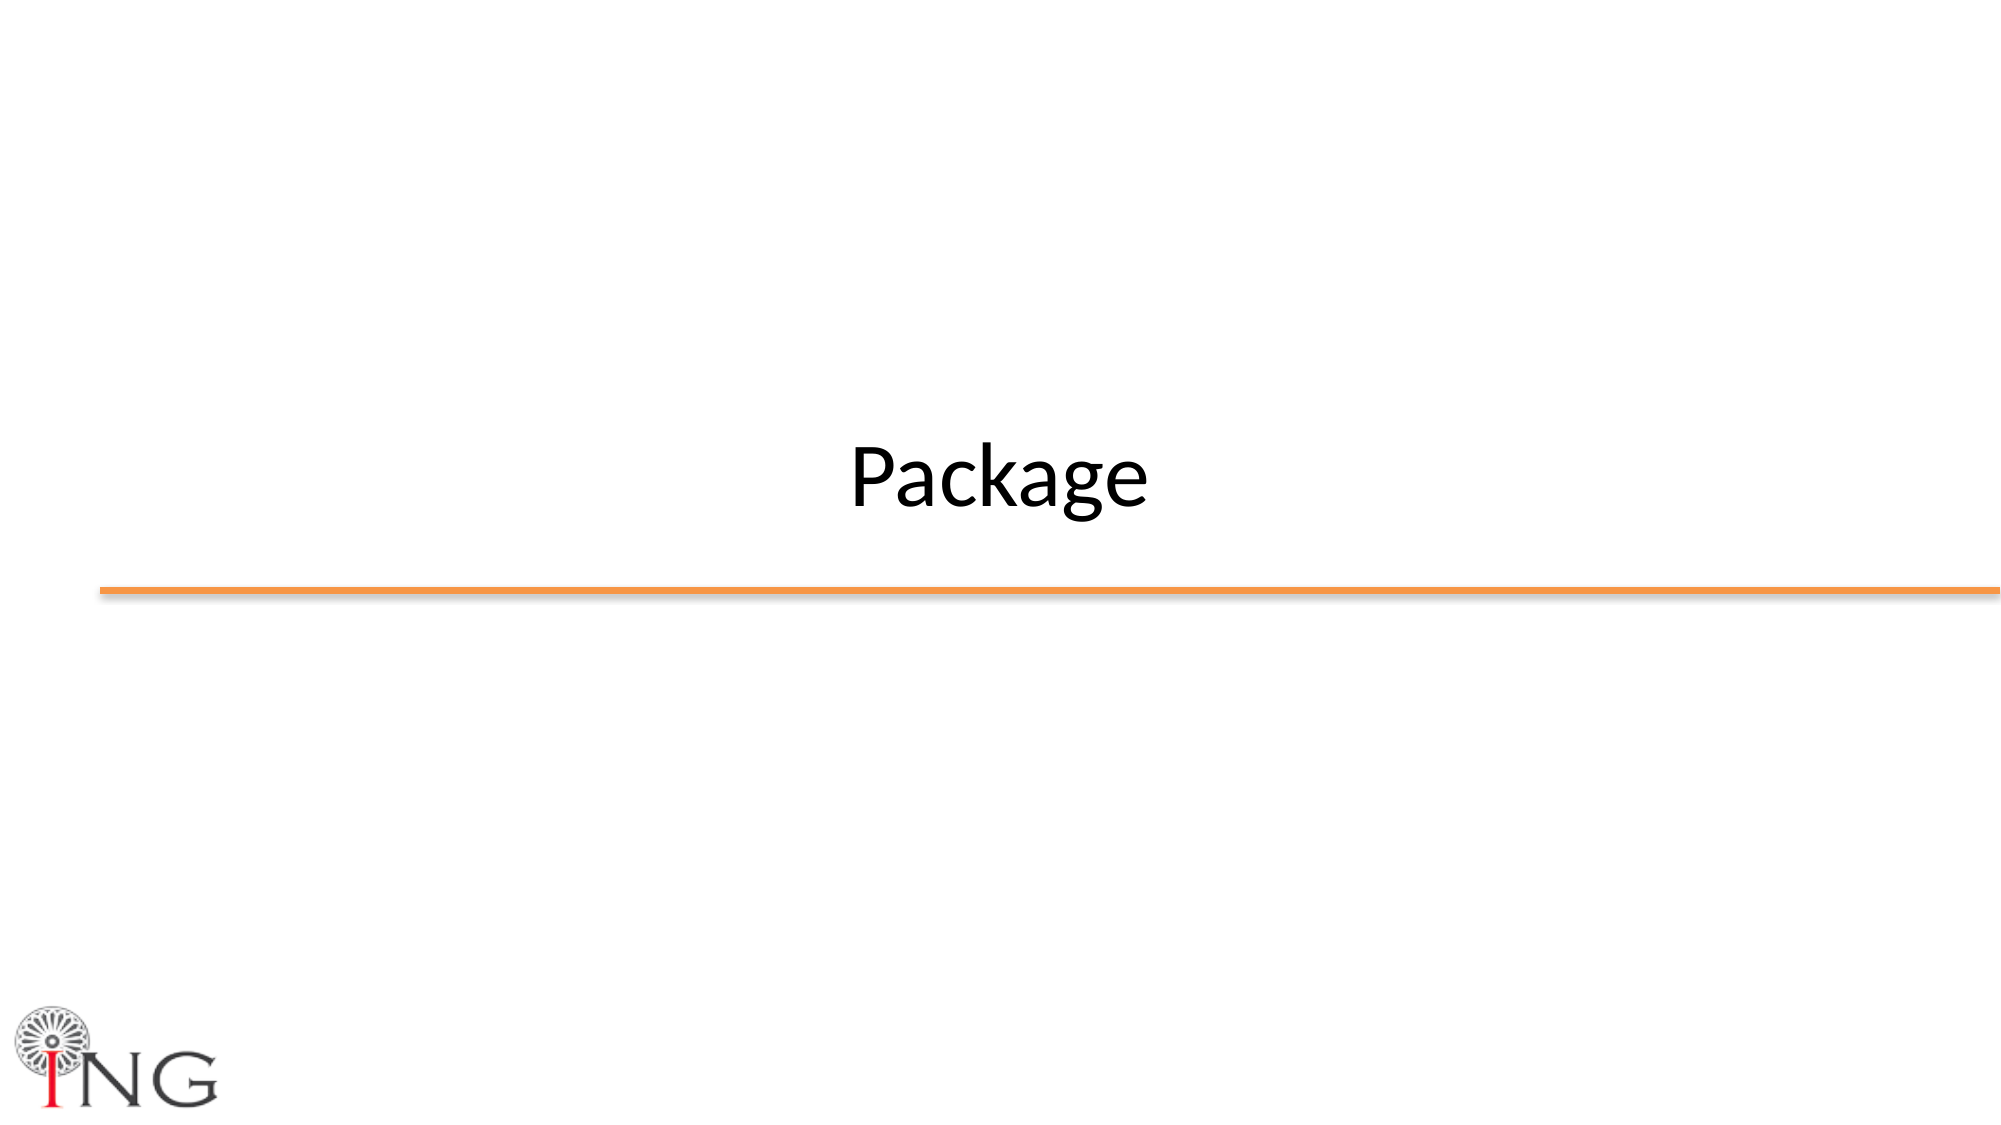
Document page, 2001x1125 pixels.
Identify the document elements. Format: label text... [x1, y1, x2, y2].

picture [0, 987, 244, 1125]
title Package [150, 349, 1850, 591]
